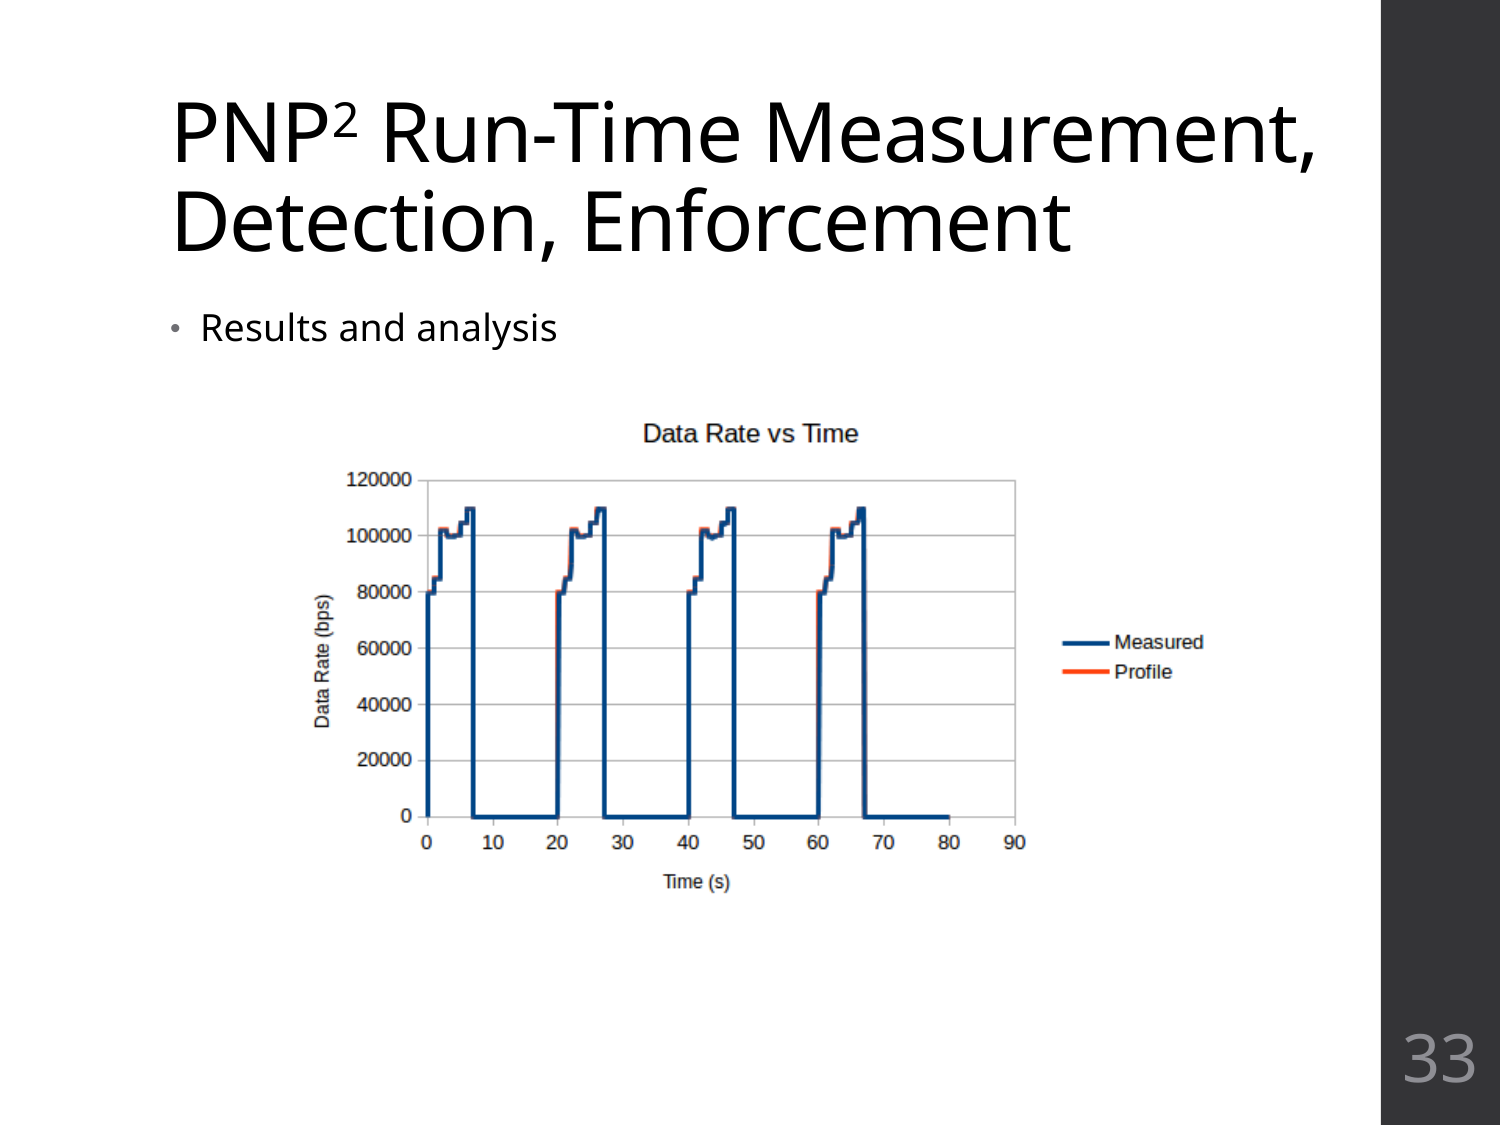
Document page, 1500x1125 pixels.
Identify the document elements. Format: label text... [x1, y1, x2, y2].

list Results and analysis [155, 299, 1213, 1014]
title PNP2 Run-Time Measurement, Detection, Enforcement [155, 60, 1348, 278]
picture [278, 390, 1225, 923]
slide_number 33 [1384, 1012, 1498, 1110]
